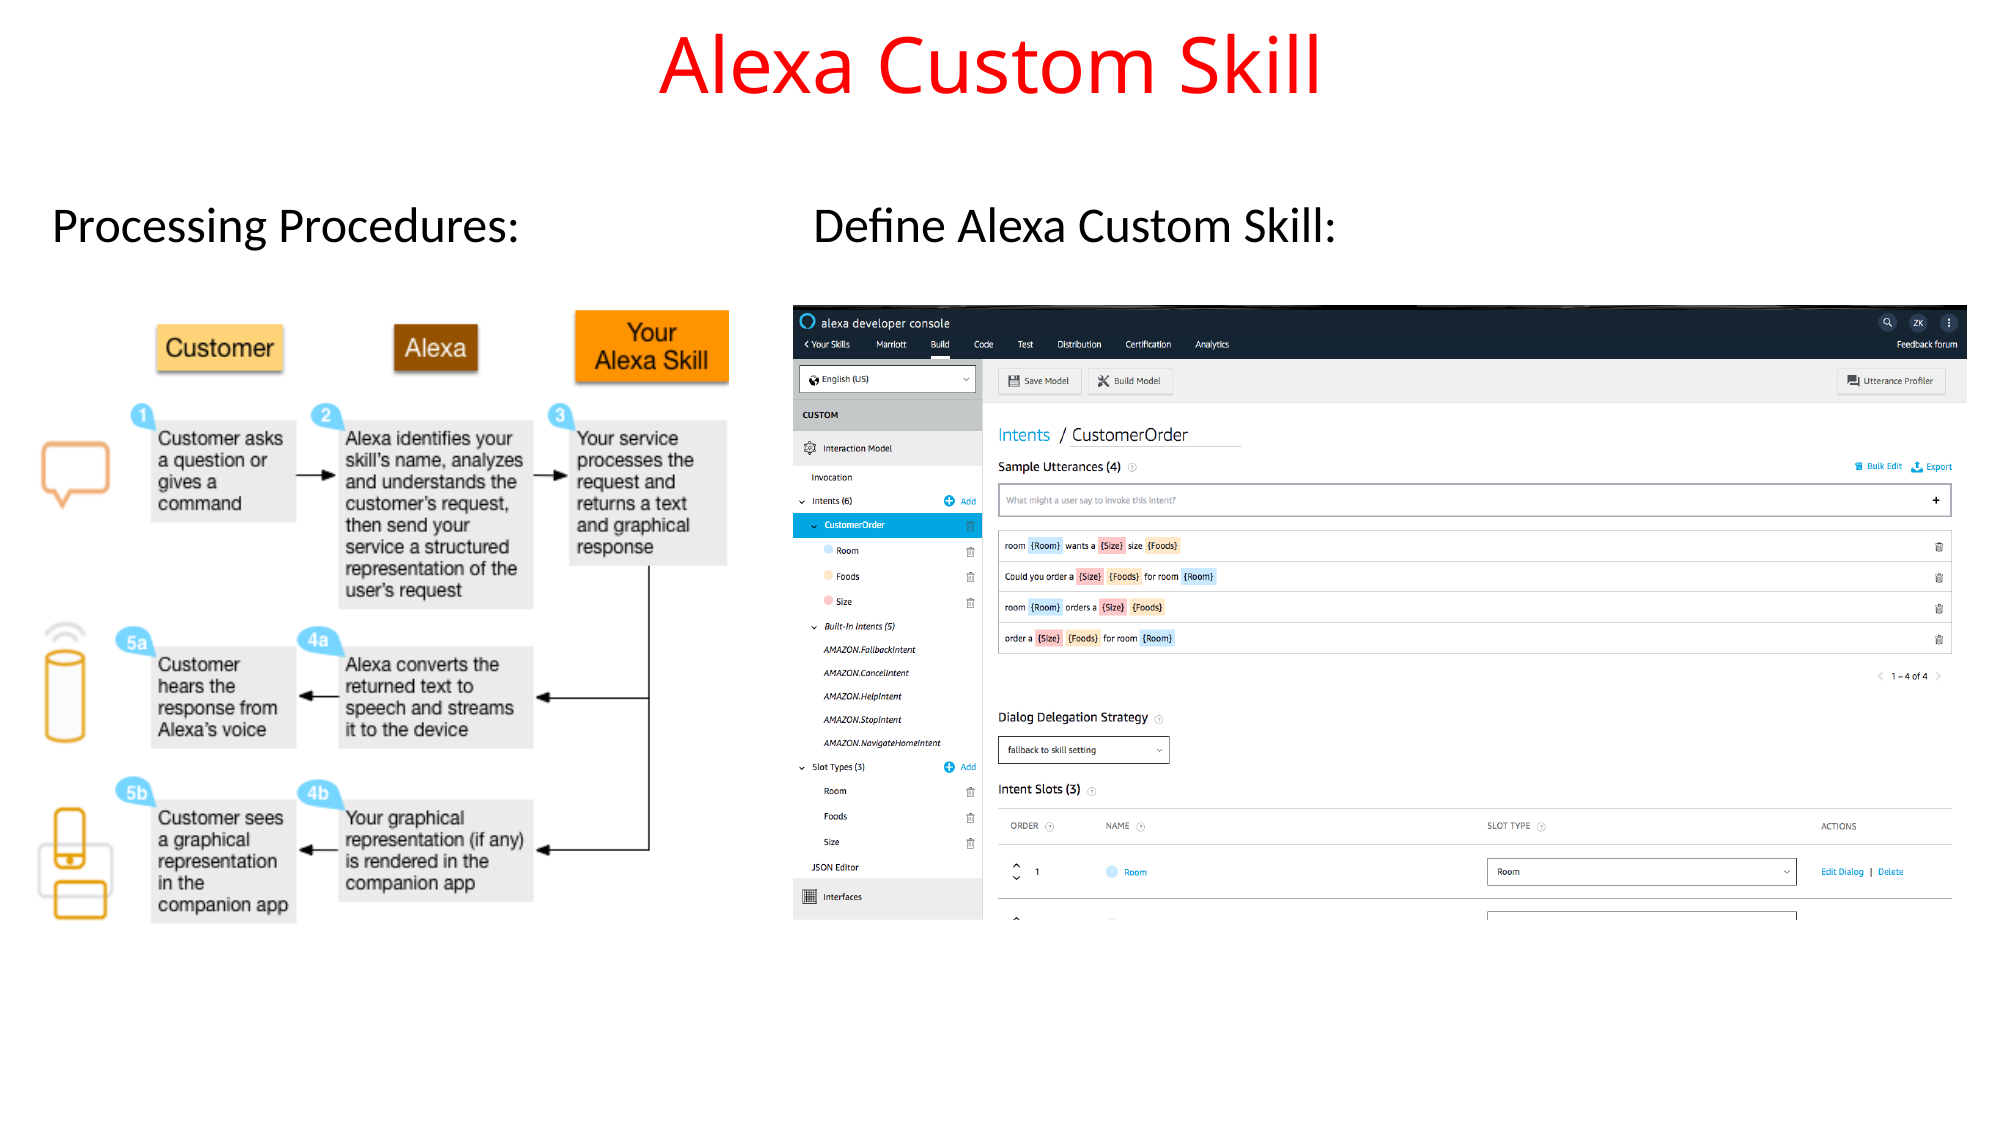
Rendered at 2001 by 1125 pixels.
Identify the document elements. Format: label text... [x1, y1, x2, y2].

picture [31, 264, 729, 961]
text_box Processing Procedures: [32, 172, 700, 264]
title Alexa Custom Skill [316, 0, 1667, 138]
text_box Define Alexa Custom Skill: [793, 172, 1462, 304]
picture [793, 304, 1967, 920]
